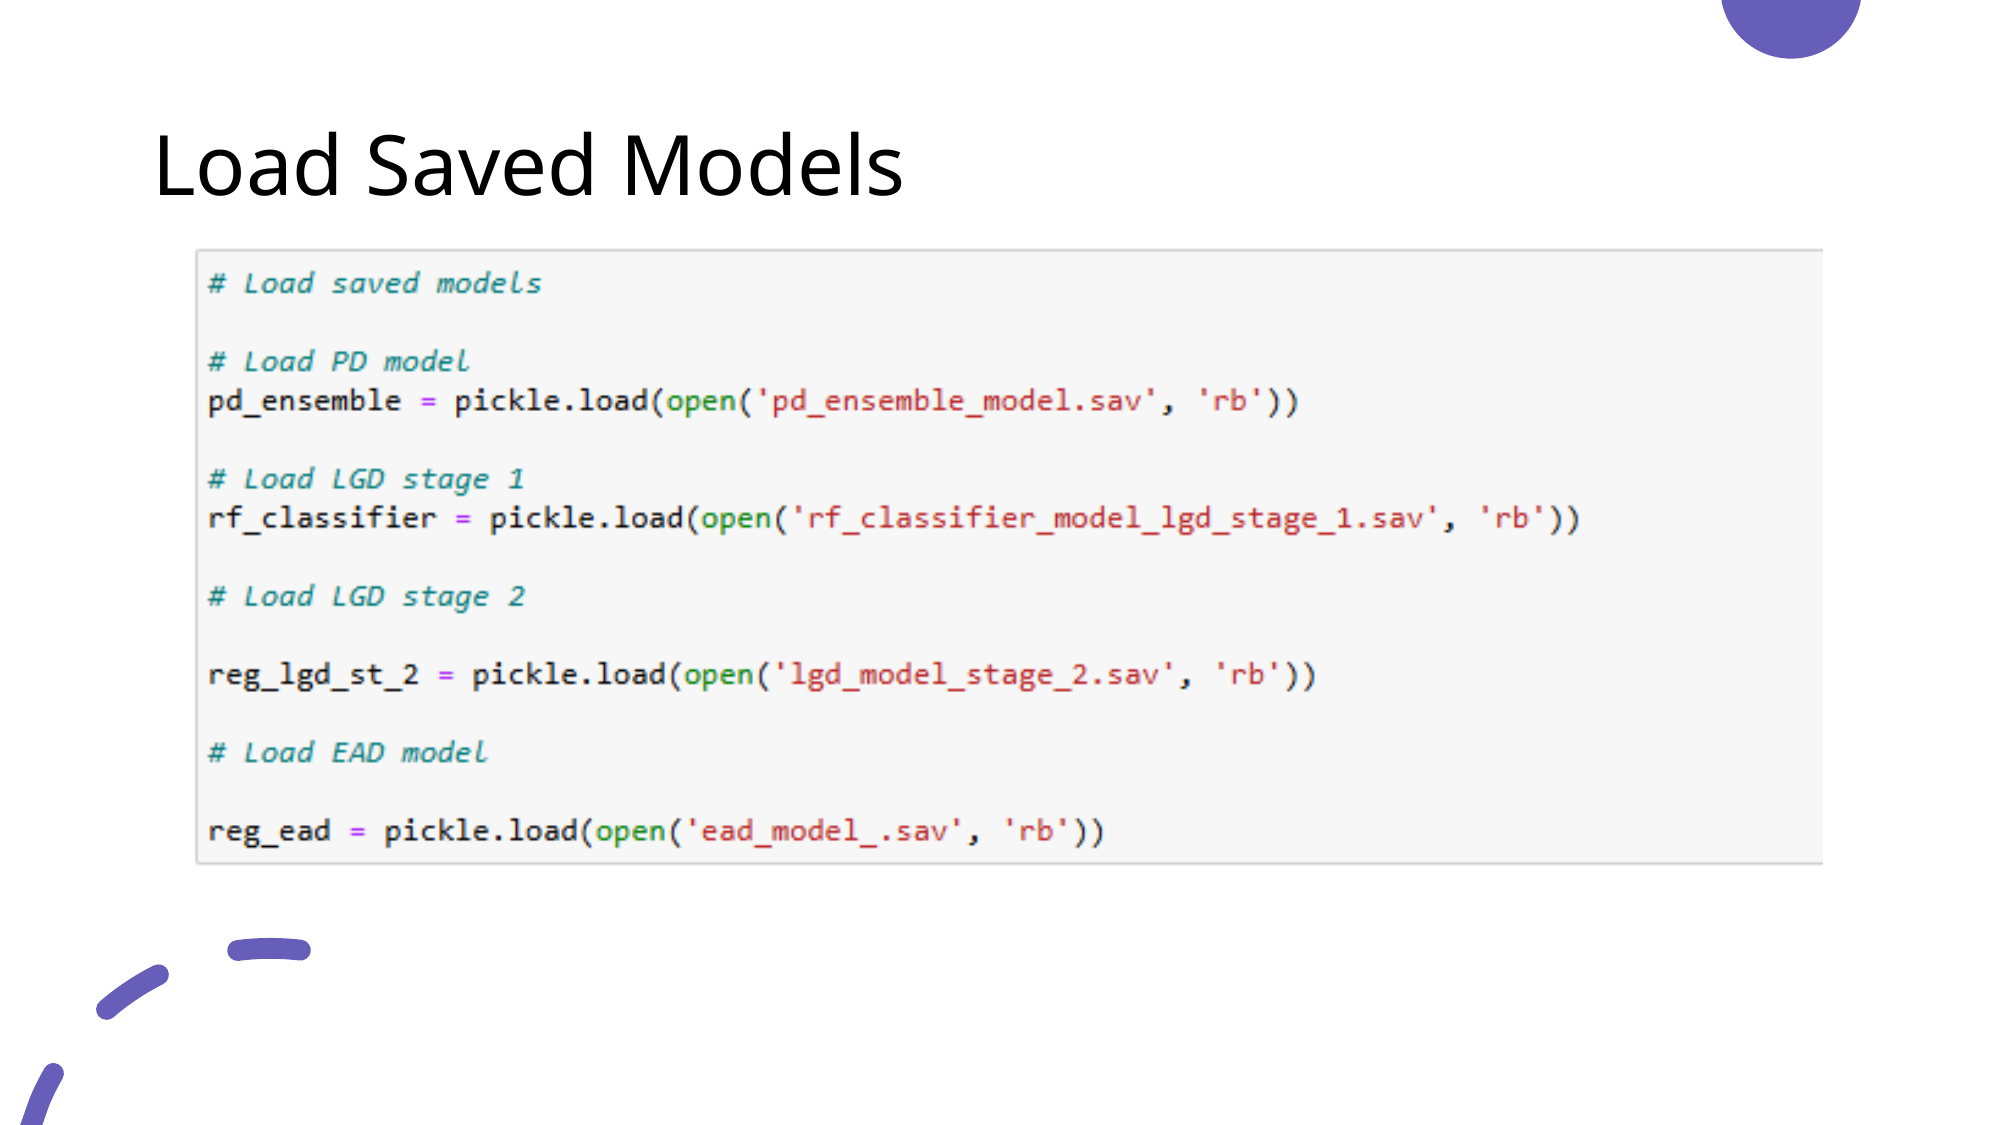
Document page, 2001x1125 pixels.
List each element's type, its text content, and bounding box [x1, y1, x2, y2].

title Load Saved Models [137, 59, 1863, 278]
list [179, 235, 1823, 890]
